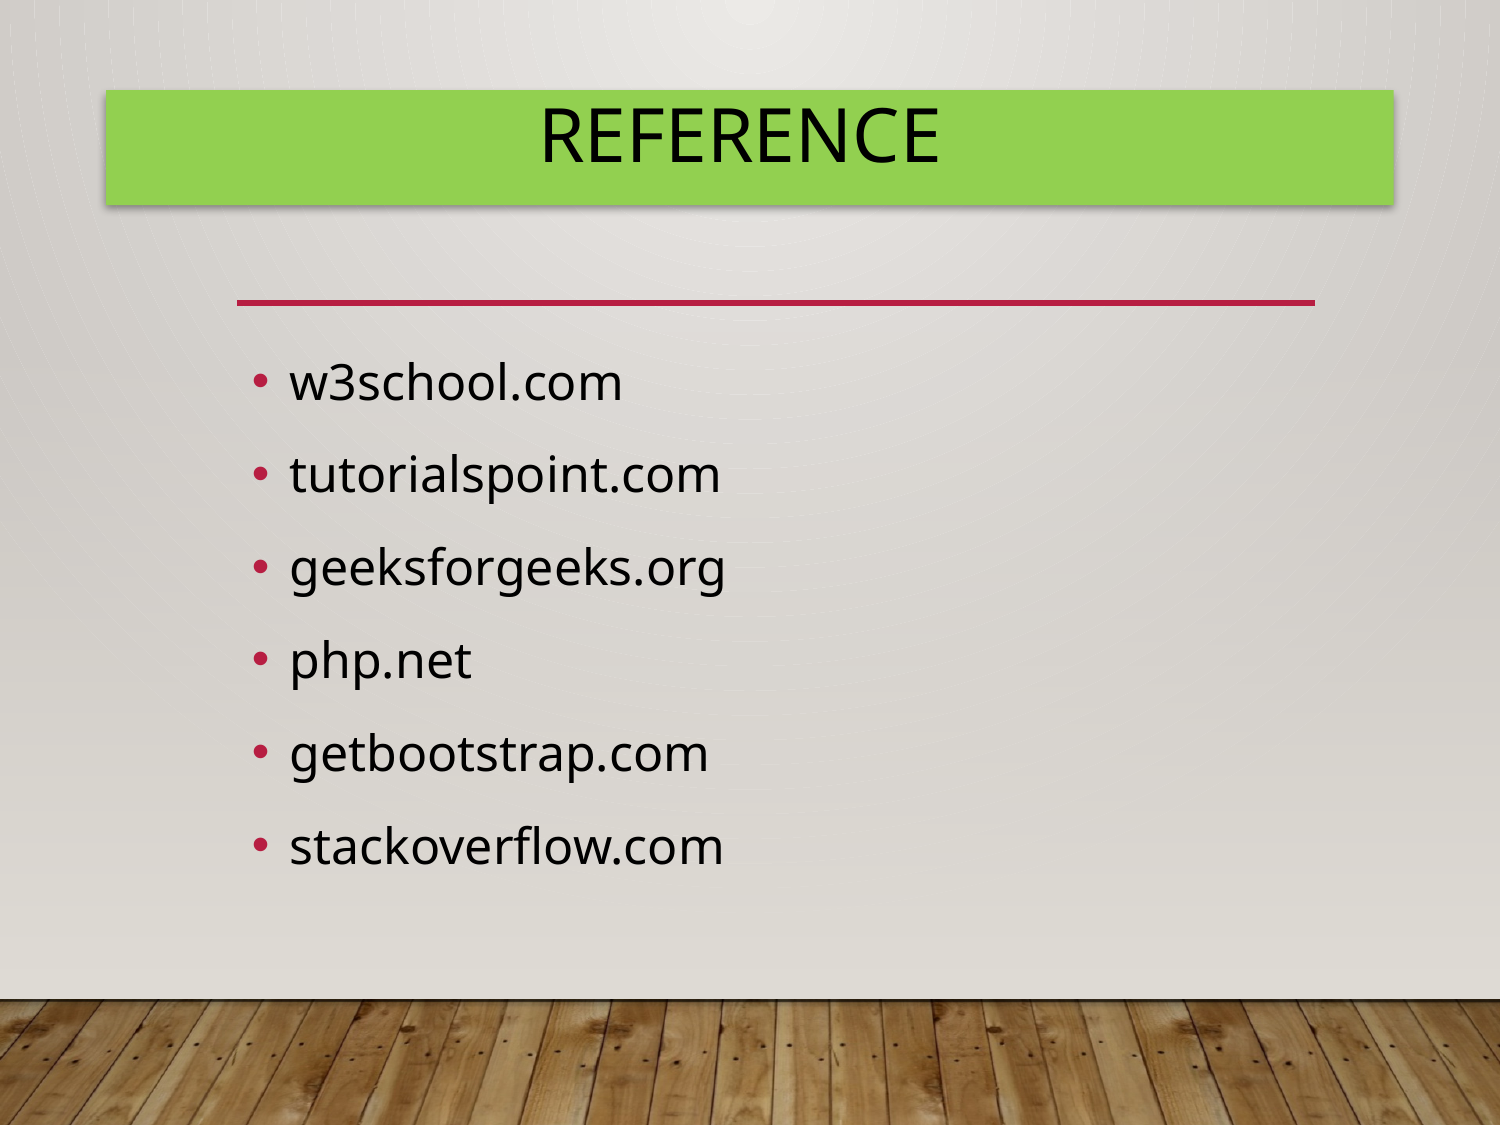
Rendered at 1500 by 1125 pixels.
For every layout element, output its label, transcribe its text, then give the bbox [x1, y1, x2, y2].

title REFERENCE [106, 90, 1394, 206]
list w3school.com tutorialspoint.com geeksforgeeks.org php.net getbootstrap.com stackoverflow.com [236, 330, 1315, 897]
picture [0, 999, 1500, 1125]
